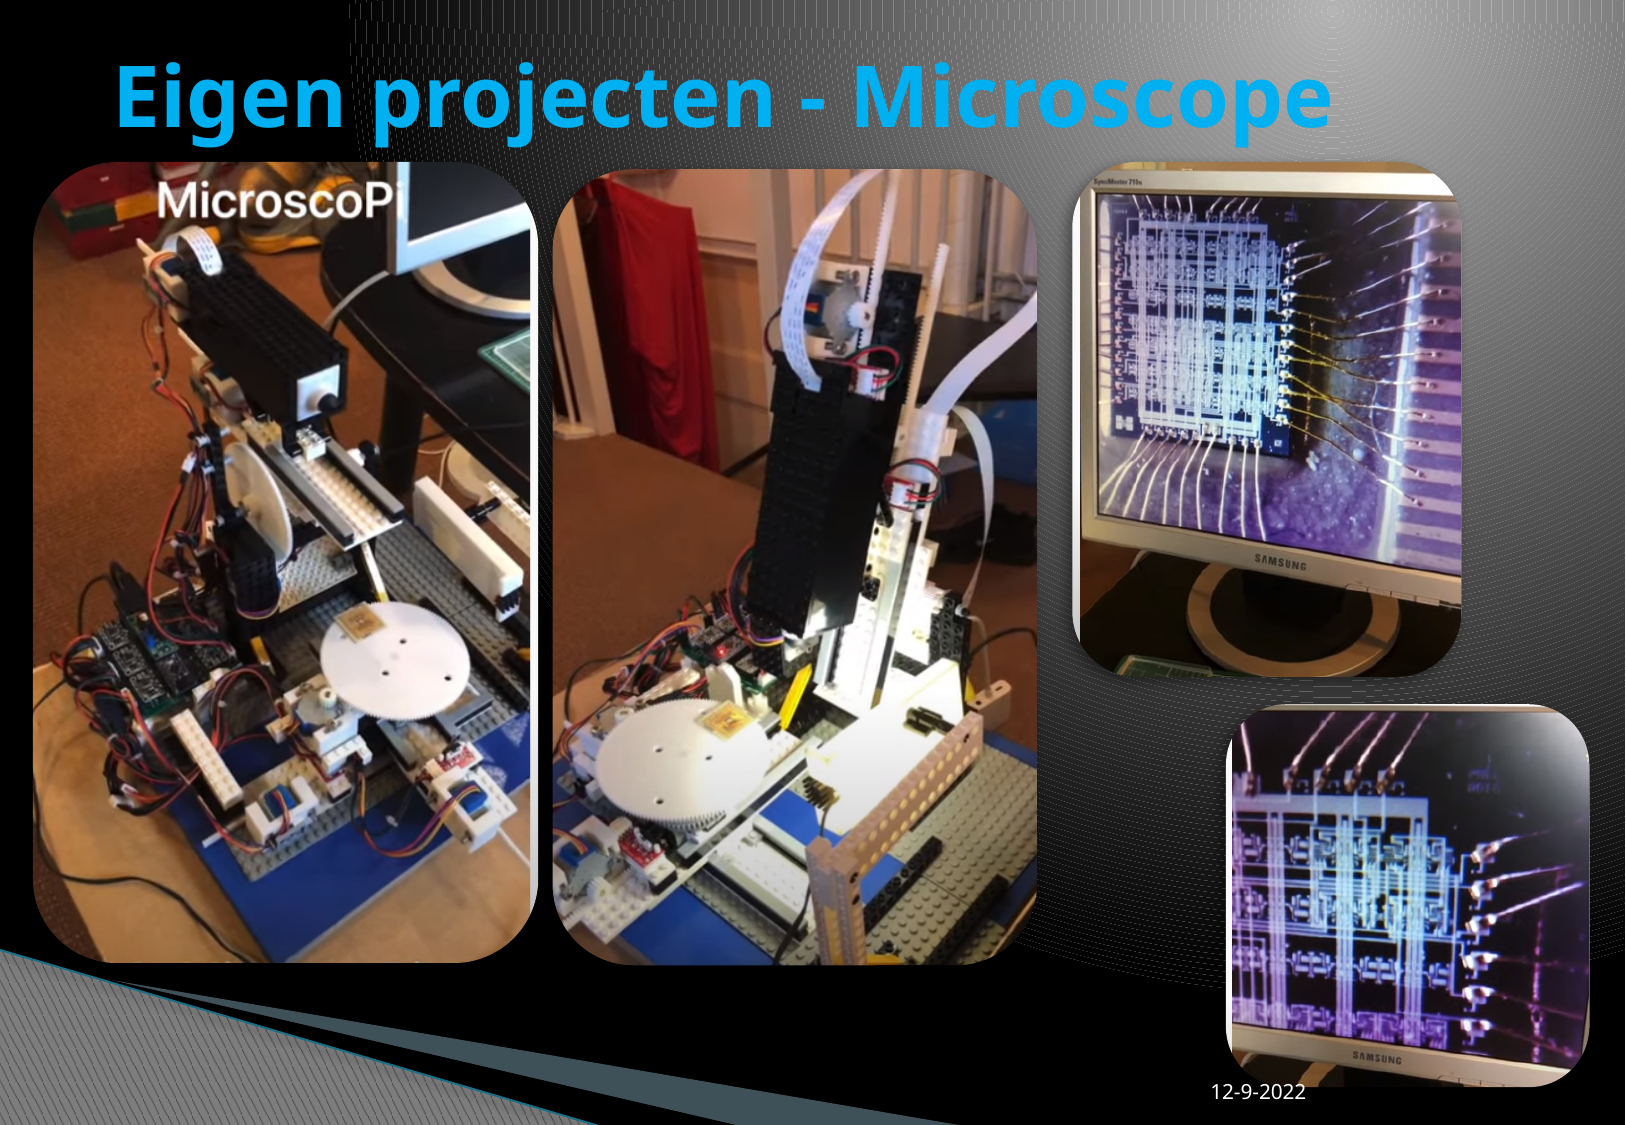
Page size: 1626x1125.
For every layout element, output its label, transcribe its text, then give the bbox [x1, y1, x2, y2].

title Eigen projecten - Microscope [97, 0, 1561, 188]
picture [1072, 161, 1462, 678]
picture [0, 161, 588, 1125]
picture [552, 168, 1038, 966]
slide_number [1195, 1051, 1537, 1112]
picture [1225, 703, 1590, 1088]
